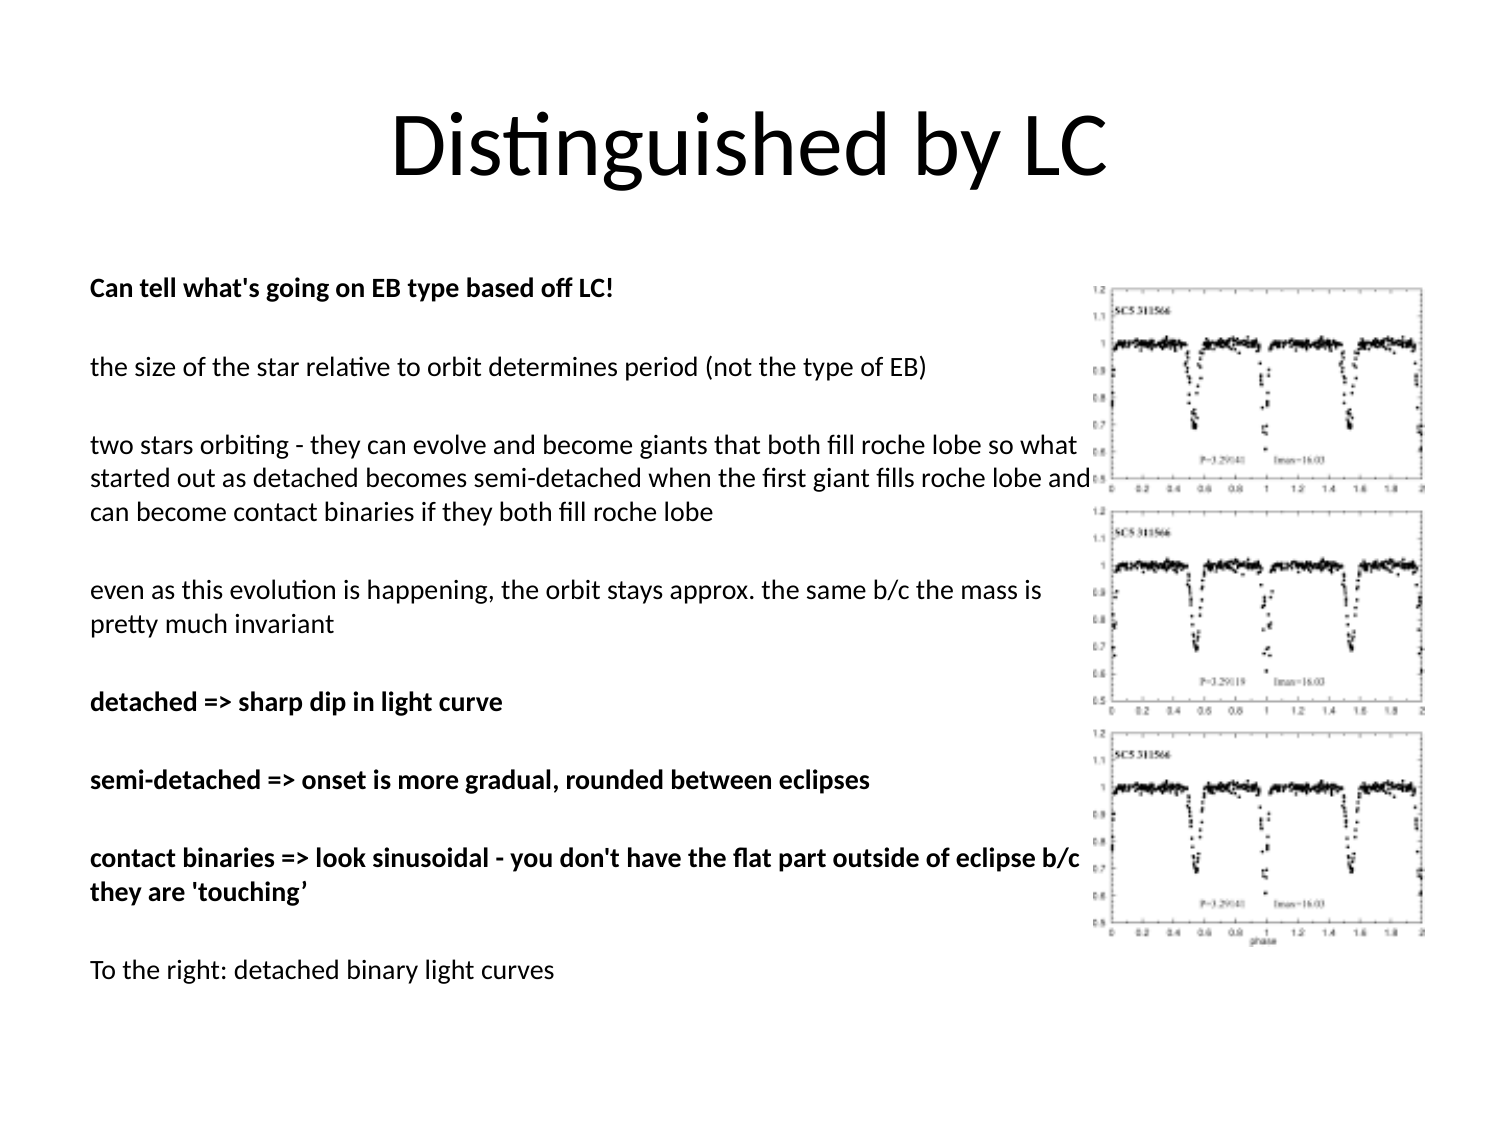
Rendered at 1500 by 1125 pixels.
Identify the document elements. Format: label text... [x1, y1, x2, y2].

title Distinguished by LC [75, 45, 1425, 233]
picture [1093, 286, 1426, 948]
list Can tell what's going on EB type based off LC! the size of the star relative to orbit determines period (not the type of EB) two stars orbiting - they can evolve and become giants that both fill roche lobe so what started out as detached becomes semi-detached when the first giant fills roche lobe and can become contact binaries if they both fill roche lobe even as this evolution is happening, the orbit stays approx. the same b/c the mass is pretty much invariant detached => sharp dip in light curve semi-detached => onset is more gradual, rounded between eclipses contact binaries => look sinusoidal - you don't have the flat part outside of eclipse b/c they are 'touching’ To the right: detached binary light curves [75, 262, 1121, 1005]
